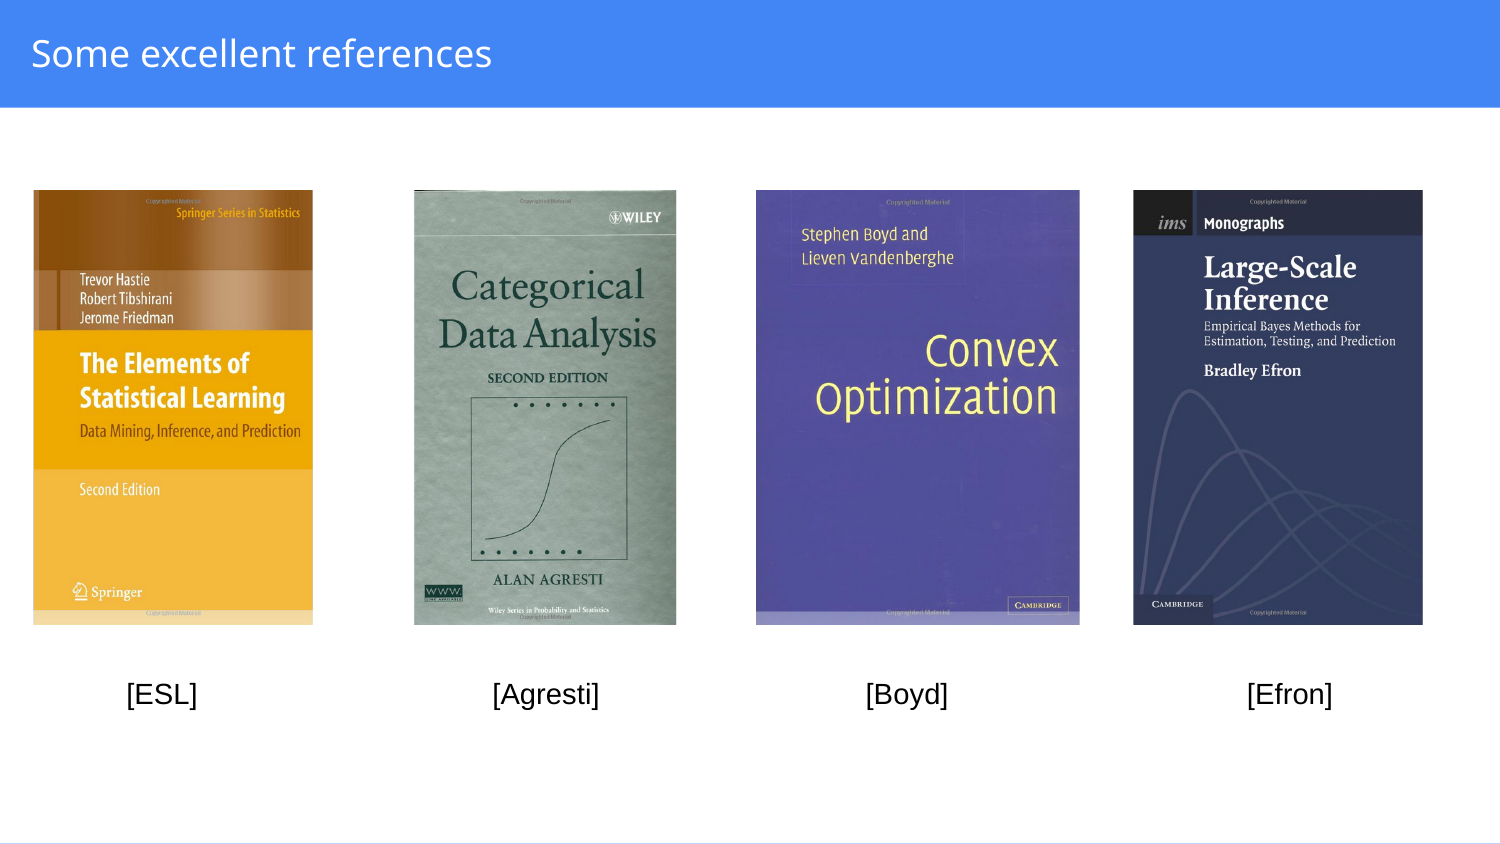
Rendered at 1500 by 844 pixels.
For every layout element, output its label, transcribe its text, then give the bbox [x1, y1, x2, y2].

text_box [Agresti] [477, 660, 630, 726]
picture [1133, 189, 1423, 625]
picture [32, 189, 314, 625]
text_box [ESL] [111, 660, 246, 726]
picture [413, 189, 678, 625]
title Some excellent references [16, 2, 1464, 102]
picture [756, 189, 1080, 625]
text_box [Efron] [1231, 660, 1367, 726]
text_box [Boyd] [850, 660, 986, 726]
